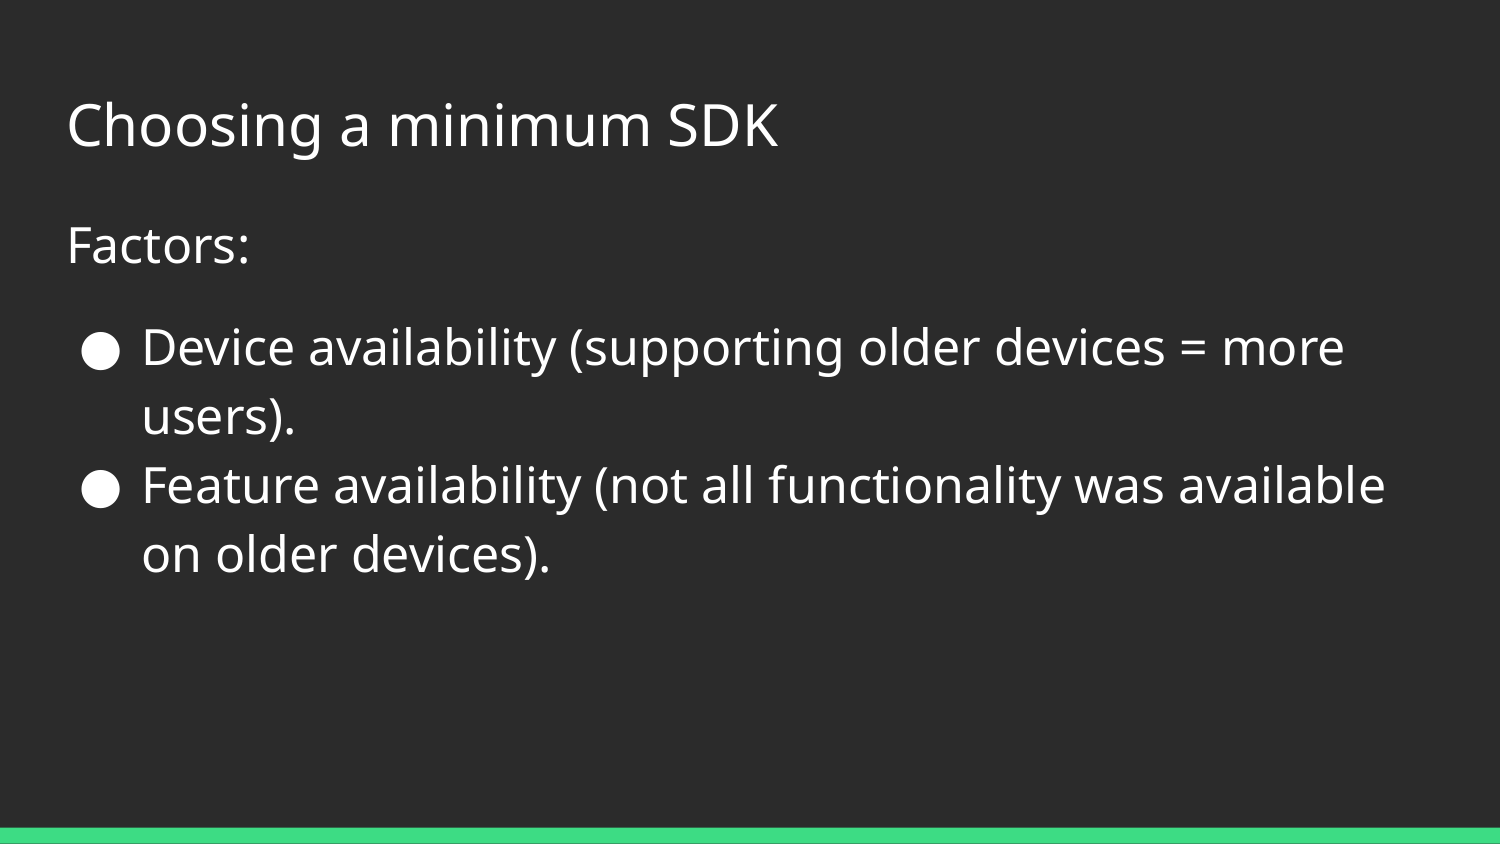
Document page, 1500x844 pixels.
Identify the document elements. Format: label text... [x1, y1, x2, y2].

title Choosing a minimum SDK [51, 72, 1449, 167]
list Factors: Device availability (supporting older devices = more users). Feature availability (not all functionality was available on older devices). [51, 189, 1449, 750]
